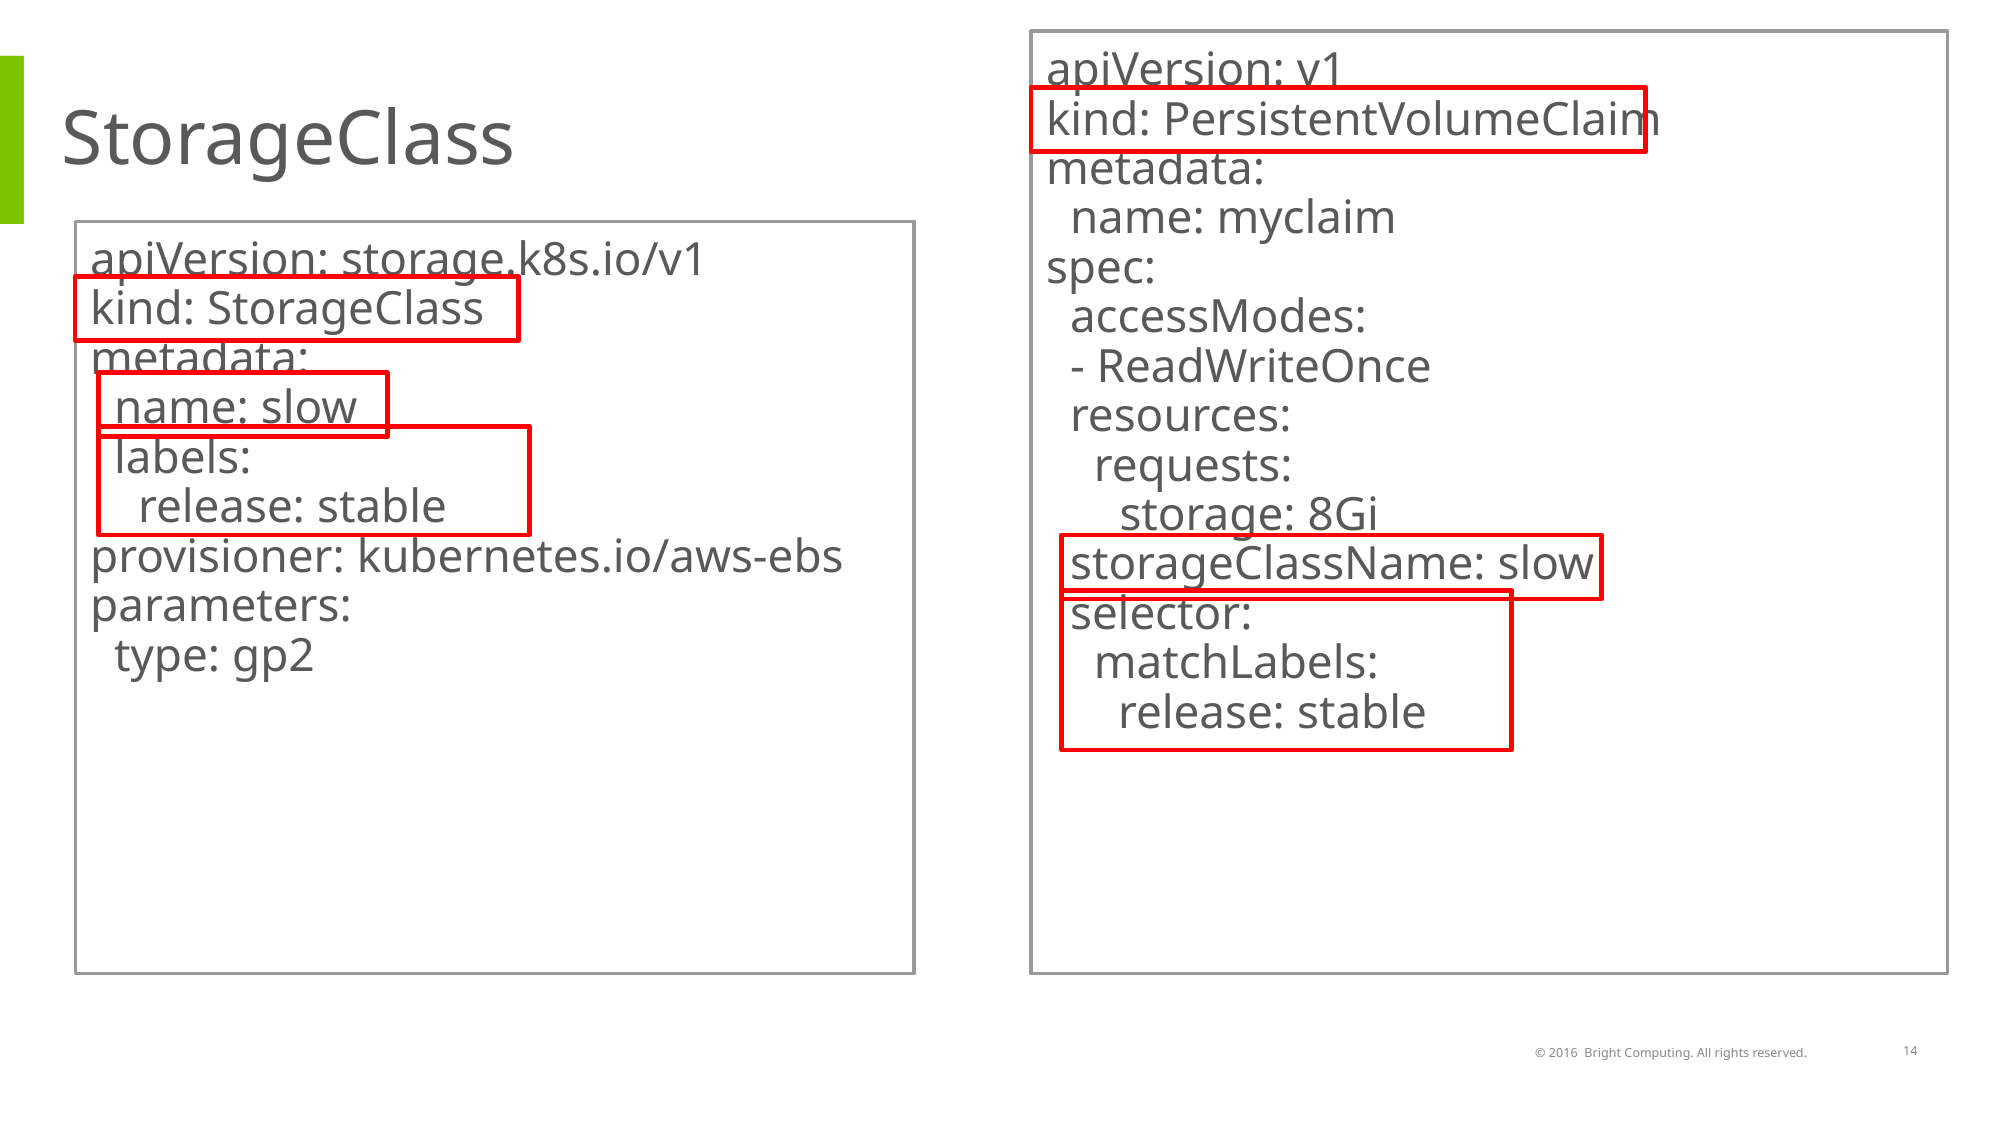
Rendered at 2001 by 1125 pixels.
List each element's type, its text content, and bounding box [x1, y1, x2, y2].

text_box [75, 276, 519, 341]
text_box [1030, 87, 1646, 152]
text_box [98, 426, 530, 535]
title StorageClass [46, 55, 1031, 224]
list apiVersion: v1 kind: PersistentVolumeClaim metadata: name: myclaim spec: accessModes: - ReadWriteOnce resources: requests: storage: 8Gi storageClassName: slow selector: matchLabels: release: stable [1031, 31, 1948, 974]
text_box [98, 372, 388, 426]
text_box [1061, 534, 1602, 599]
text_box [1061, 590, 1512, 750]
list apiVersion: storage.k8s.io/v1 kind: StorageClass metadata: name: slow labels: release: stable provisioner: kubernetes.io/aws-ebs parameters: type: gp2 [75, 221, 914, 974]
